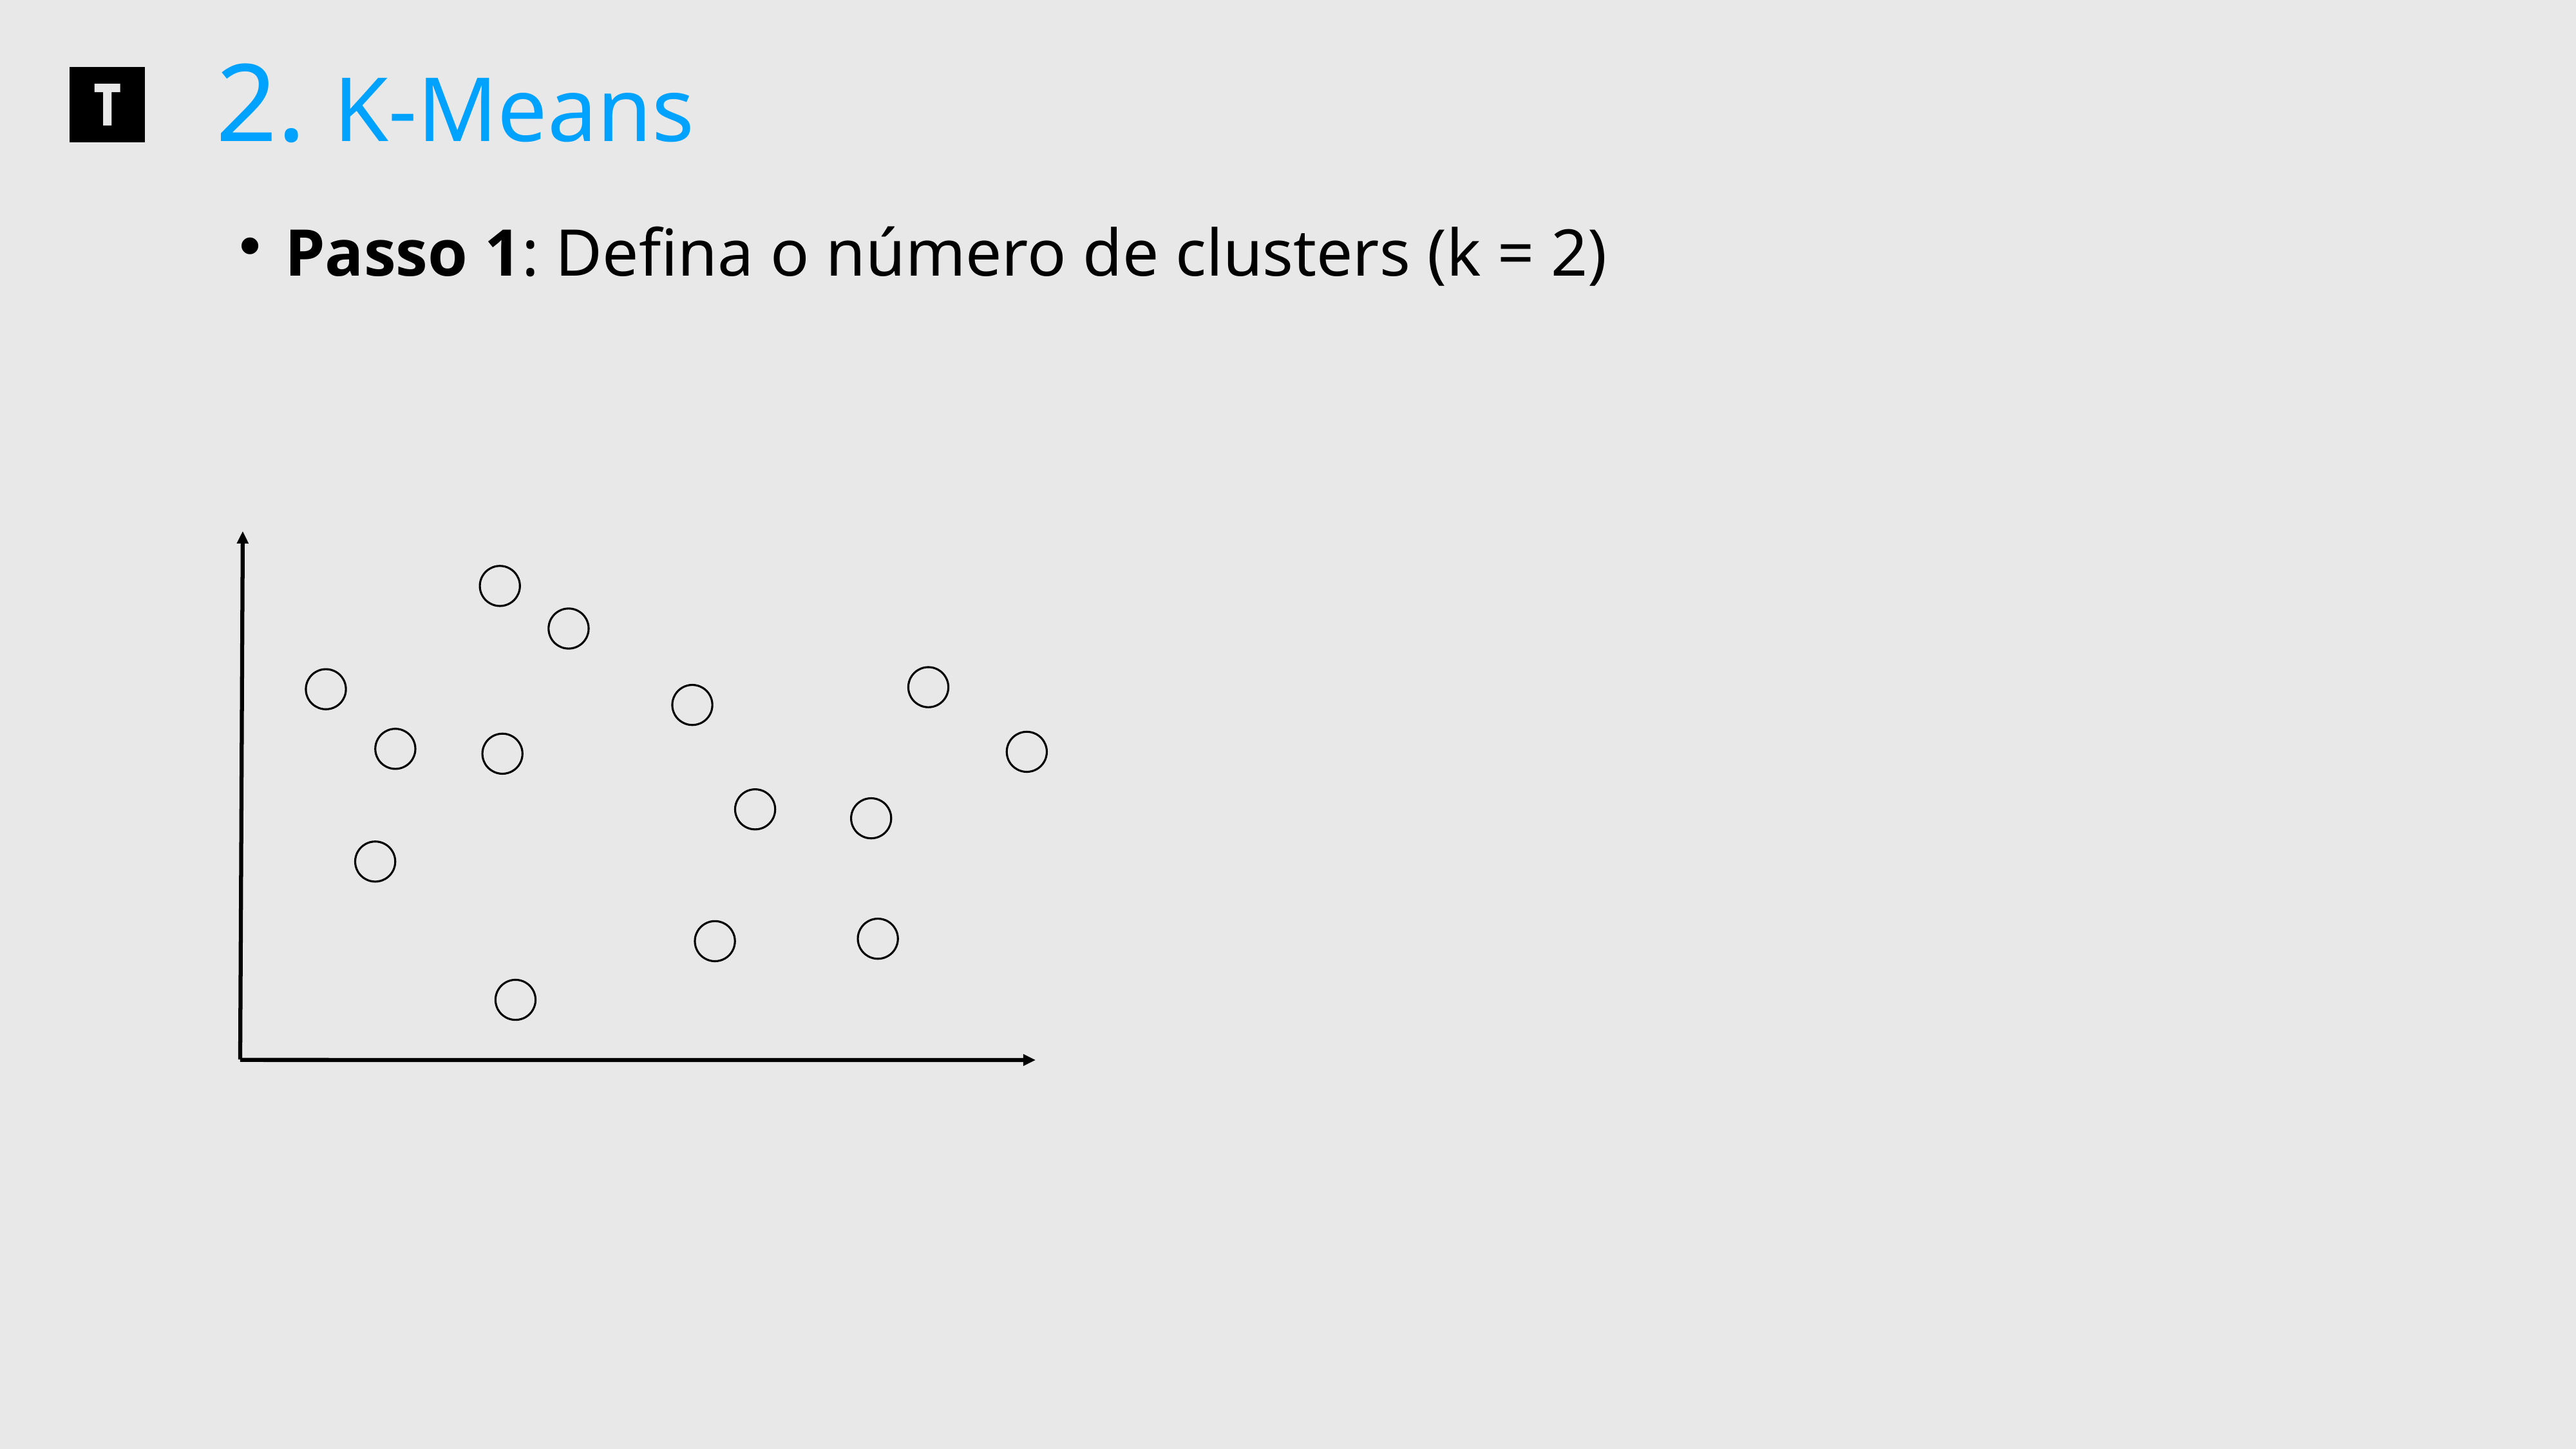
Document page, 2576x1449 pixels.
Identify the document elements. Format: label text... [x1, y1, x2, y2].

text_box [375, 728, 416, 769]
text_box [548, 608, 589, 649]
text_box [232, 372, 243, 589]
text_box [480, 565, 520, 606]
text_box [1007, 732, 1047, 772]
text_box [672, 685, 713, 725]
text_box [482, 734, 523, 774]
text_box [735, 789, 775, 829]
text_box [495, 980, 536, 1020]
text_box [694, 921, 735, 961]
text_box [240, 1056, 1036, 1065]
text_box 2. K-Means [211, 28, 1718, 167]
text_box [232, 589, 242, 925]
text_box Passo 1: Defina o número de clusters (k = 2) [211, 167, 2327, 372]
text_box [908, 667, 949, 708]
text_box [355, 841, 395, 882]
picture [70, 67, 145, 142]
text_box [858, 918, 898, 959]
text_box [238, 531, 247, 1059]
text_box [851, 798, 891, 838]
text_box [305, 669, 346, 710]
